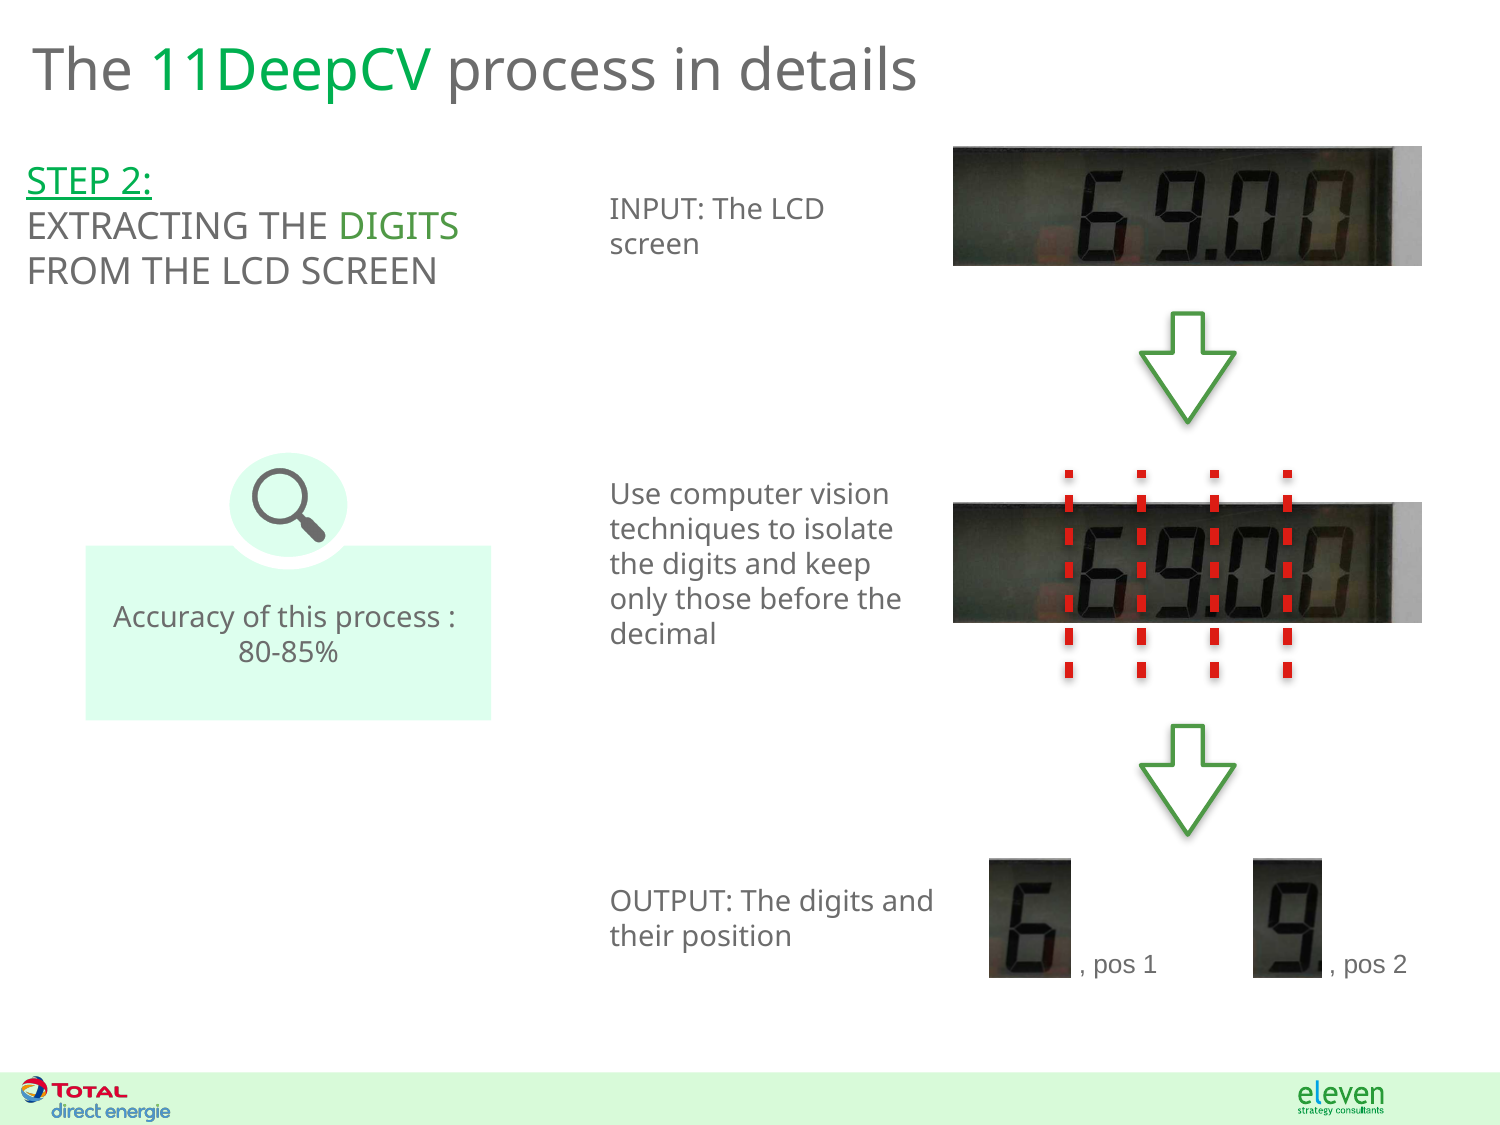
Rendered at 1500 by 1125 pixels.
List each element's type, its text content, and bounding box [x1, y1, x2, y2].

text_box OUTPUT: The digits and their position [602, 875, 958, 961]
picture [17, 1072, 174, 1125]
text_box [85, 446, 492, 721]
picture [953, 502, 1423, 623]
text_box , pos 2 [1321, 939, 1416, 986]
text_box , pos 1 [1071, 939, 1166, 986]
picture [953, 146, 1423, 267]
picture [988, 858, 1071, 978]
text_box INPUT: The LCD screen [602, 182, 921, 268]
text_box Use computer vision techniques to isolate the digits and keep only those before the decimal [602, 468, 926, 658]
title The 11DeepCV process in details [25, 24, 1470, 137]
text_box STEP 2: EXTRACTING THE DIGITS FROM THE LCD SCREEN [18, 149, 468, 300]
text_box [1140, 725, 1235, 835]
text_box [1140, 313, 1235, 423]
picture [1252, 858, 1323, 978]
